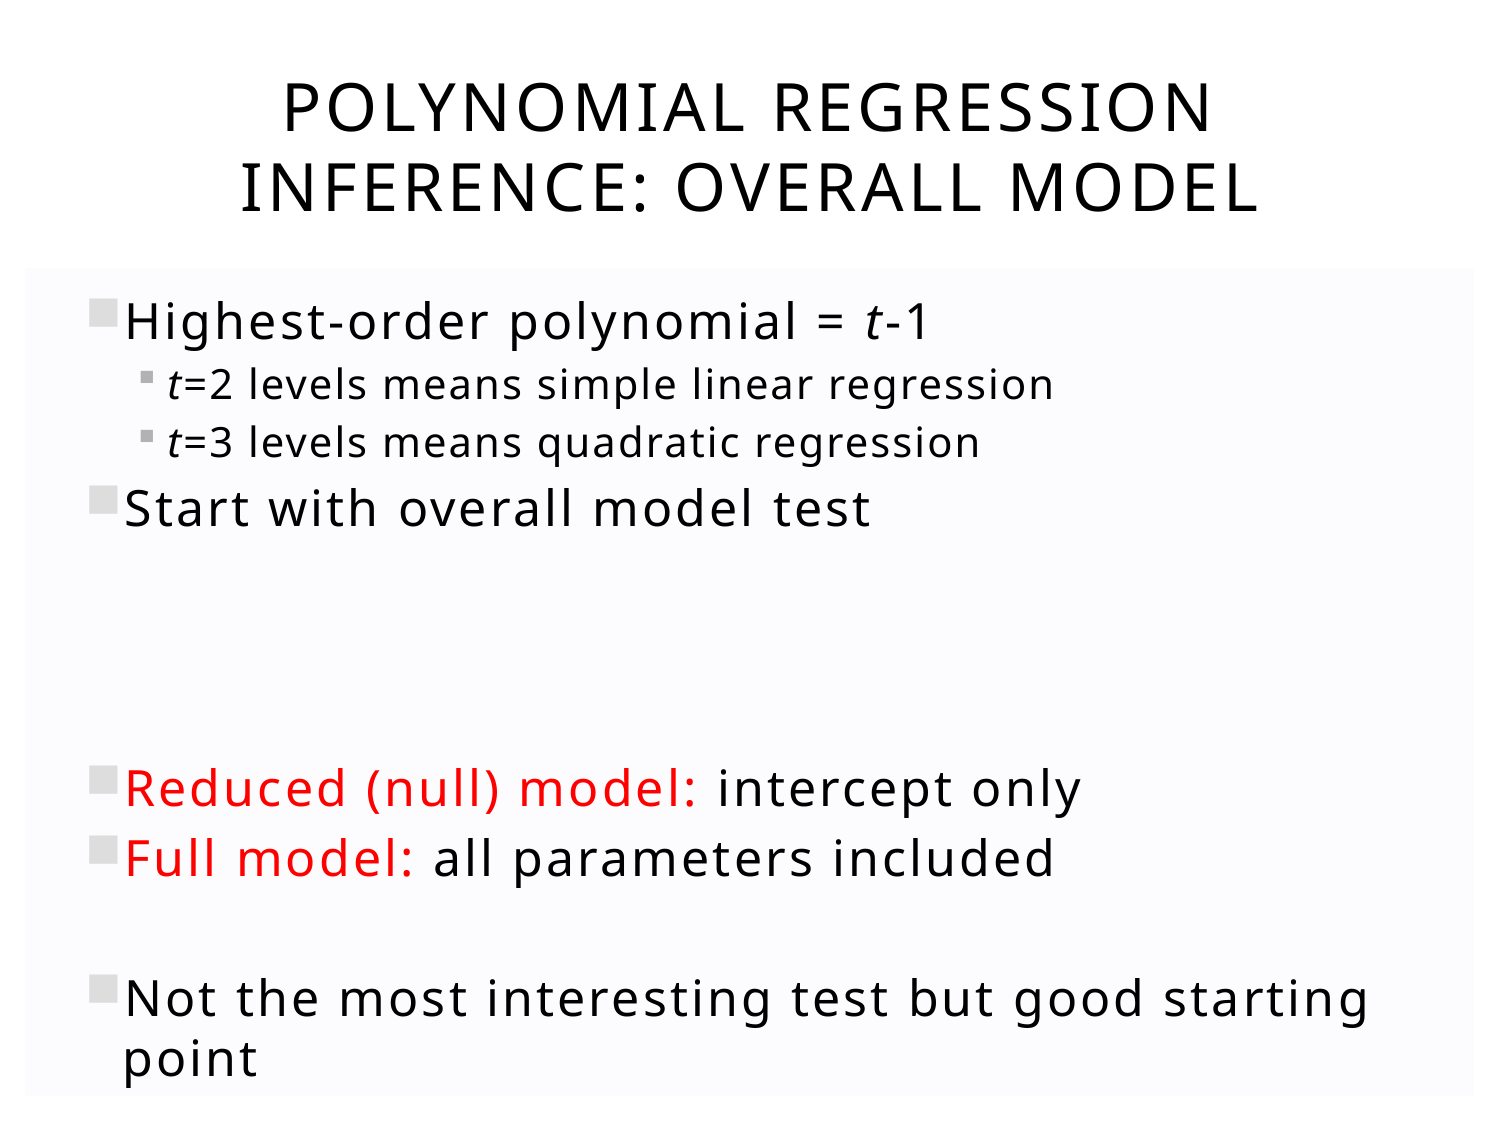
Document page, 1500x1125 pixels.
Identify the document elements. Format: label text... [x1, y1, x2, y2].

title Polynomial Regression Inference: Overall Model [62, 58, 1438, 232]
